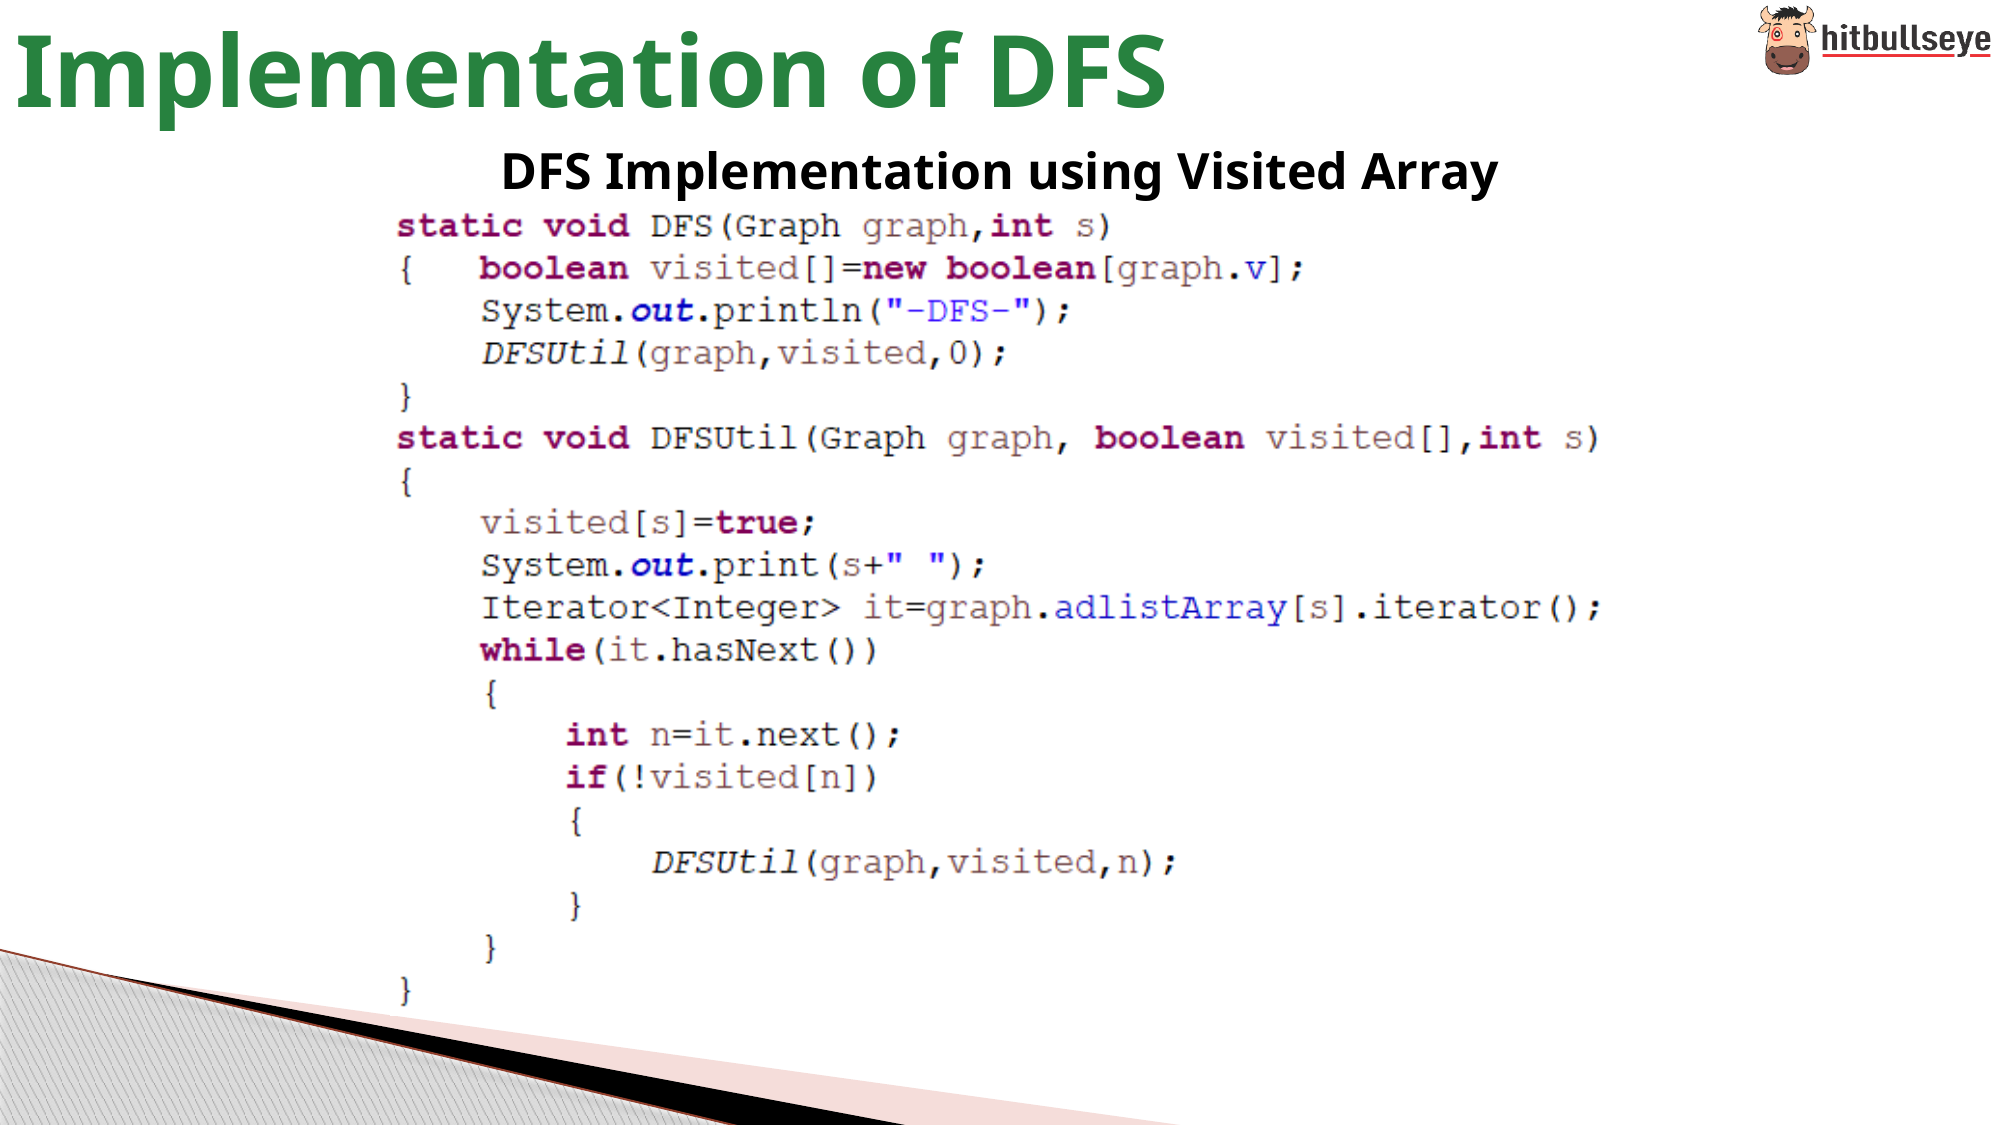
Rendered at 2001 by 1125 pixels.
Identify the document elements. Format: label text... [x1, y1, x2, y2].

picture [390, 208, 1610, 1017]
title Implementation of DFS [0, 0, 1800, 137]
text_box DFS Implementation using Visited Array [305, 137, 1695, 208]
picture [1800, 0, 2000, 81]
